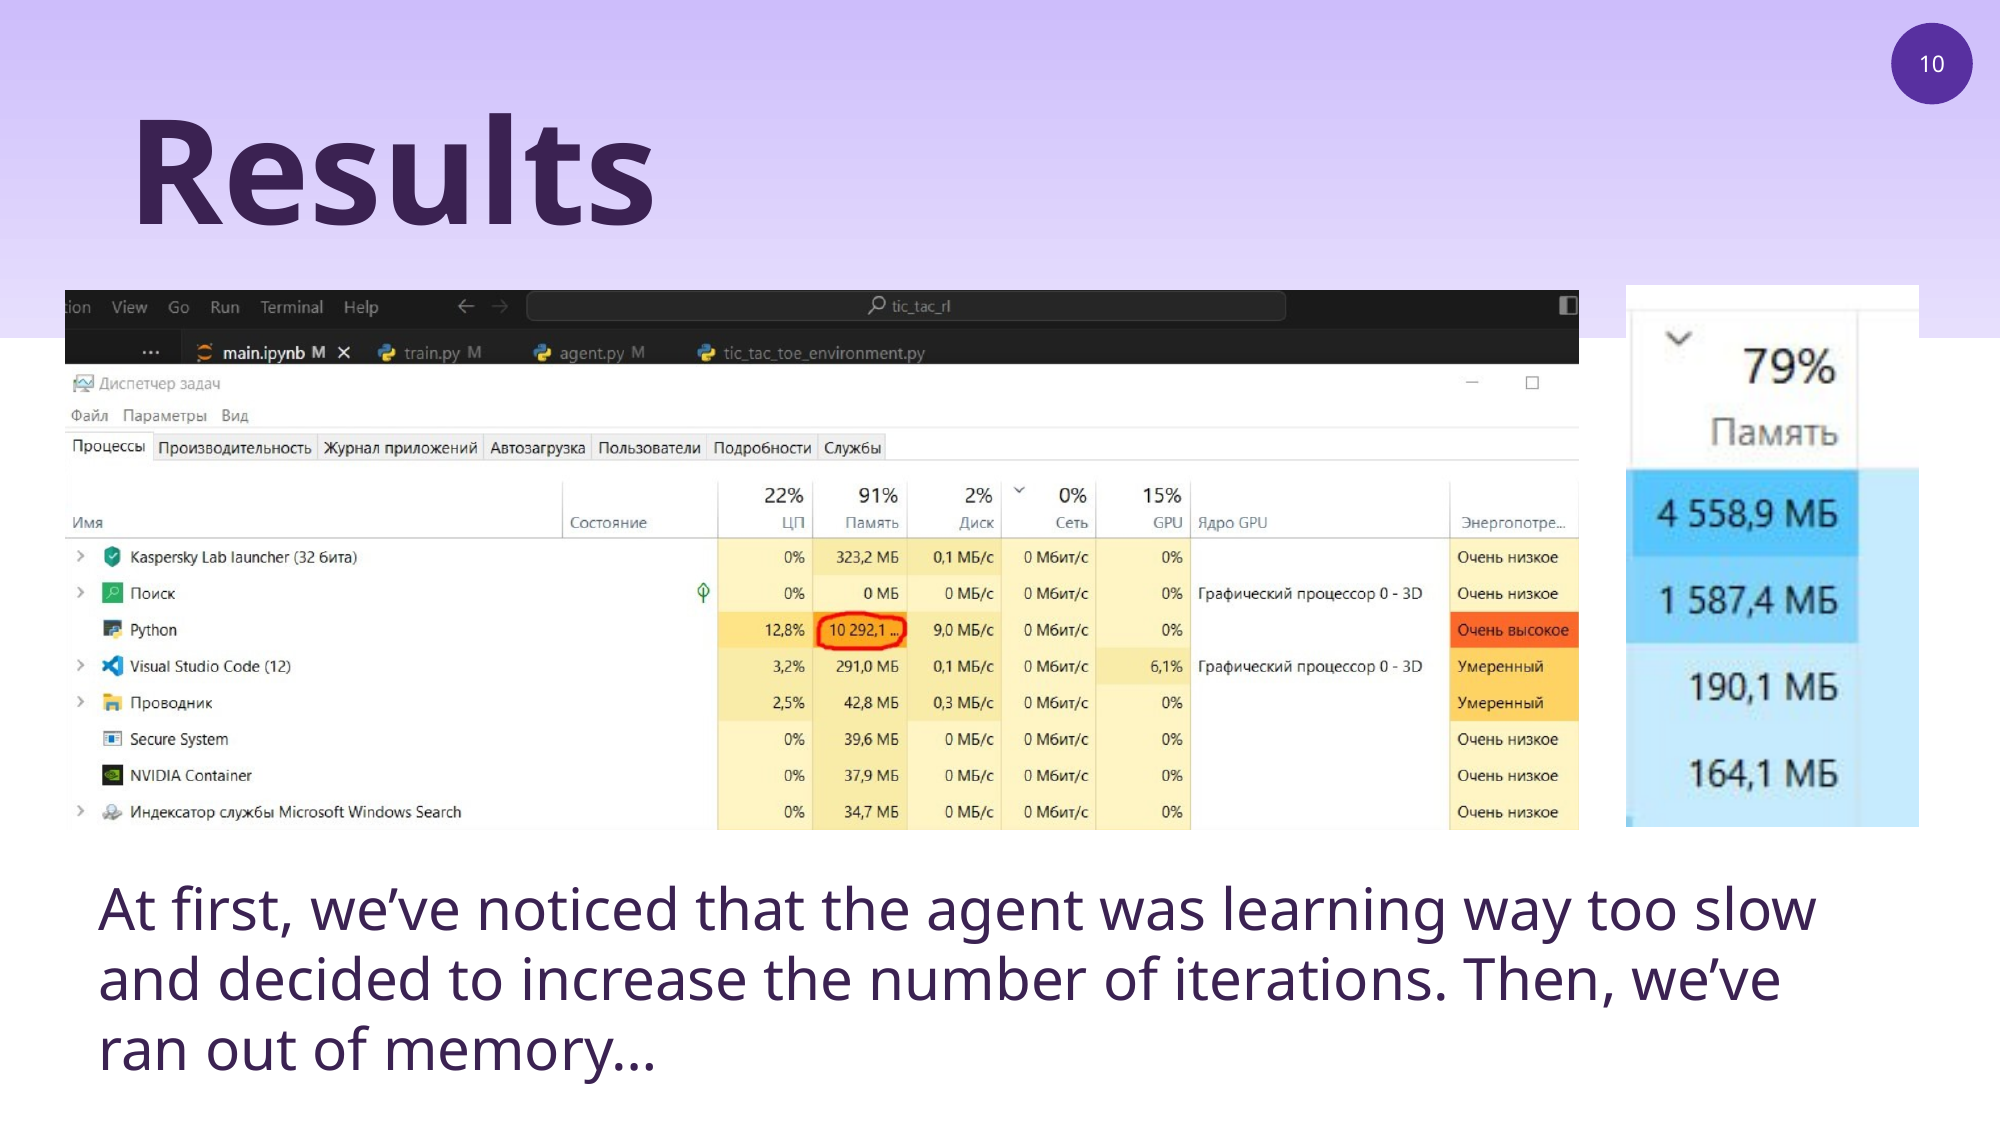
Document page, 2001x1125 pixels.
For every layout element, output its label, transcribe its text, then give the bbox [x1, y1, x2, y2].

picture [1626, 285, 1919, 827]
text_box 10 [1890, 21, 1974, 106]
text_box [0, 0, 2000, 339]
title Results [112, 68, 1838, 286]
text_box At first, we’ve noticed that the agent was learning way too slow and decided to increase the number of iterations. Then, we’ve ran out of memory… [83, 864, 1877, 1090]
picture [65, 290, 1579, 830]
